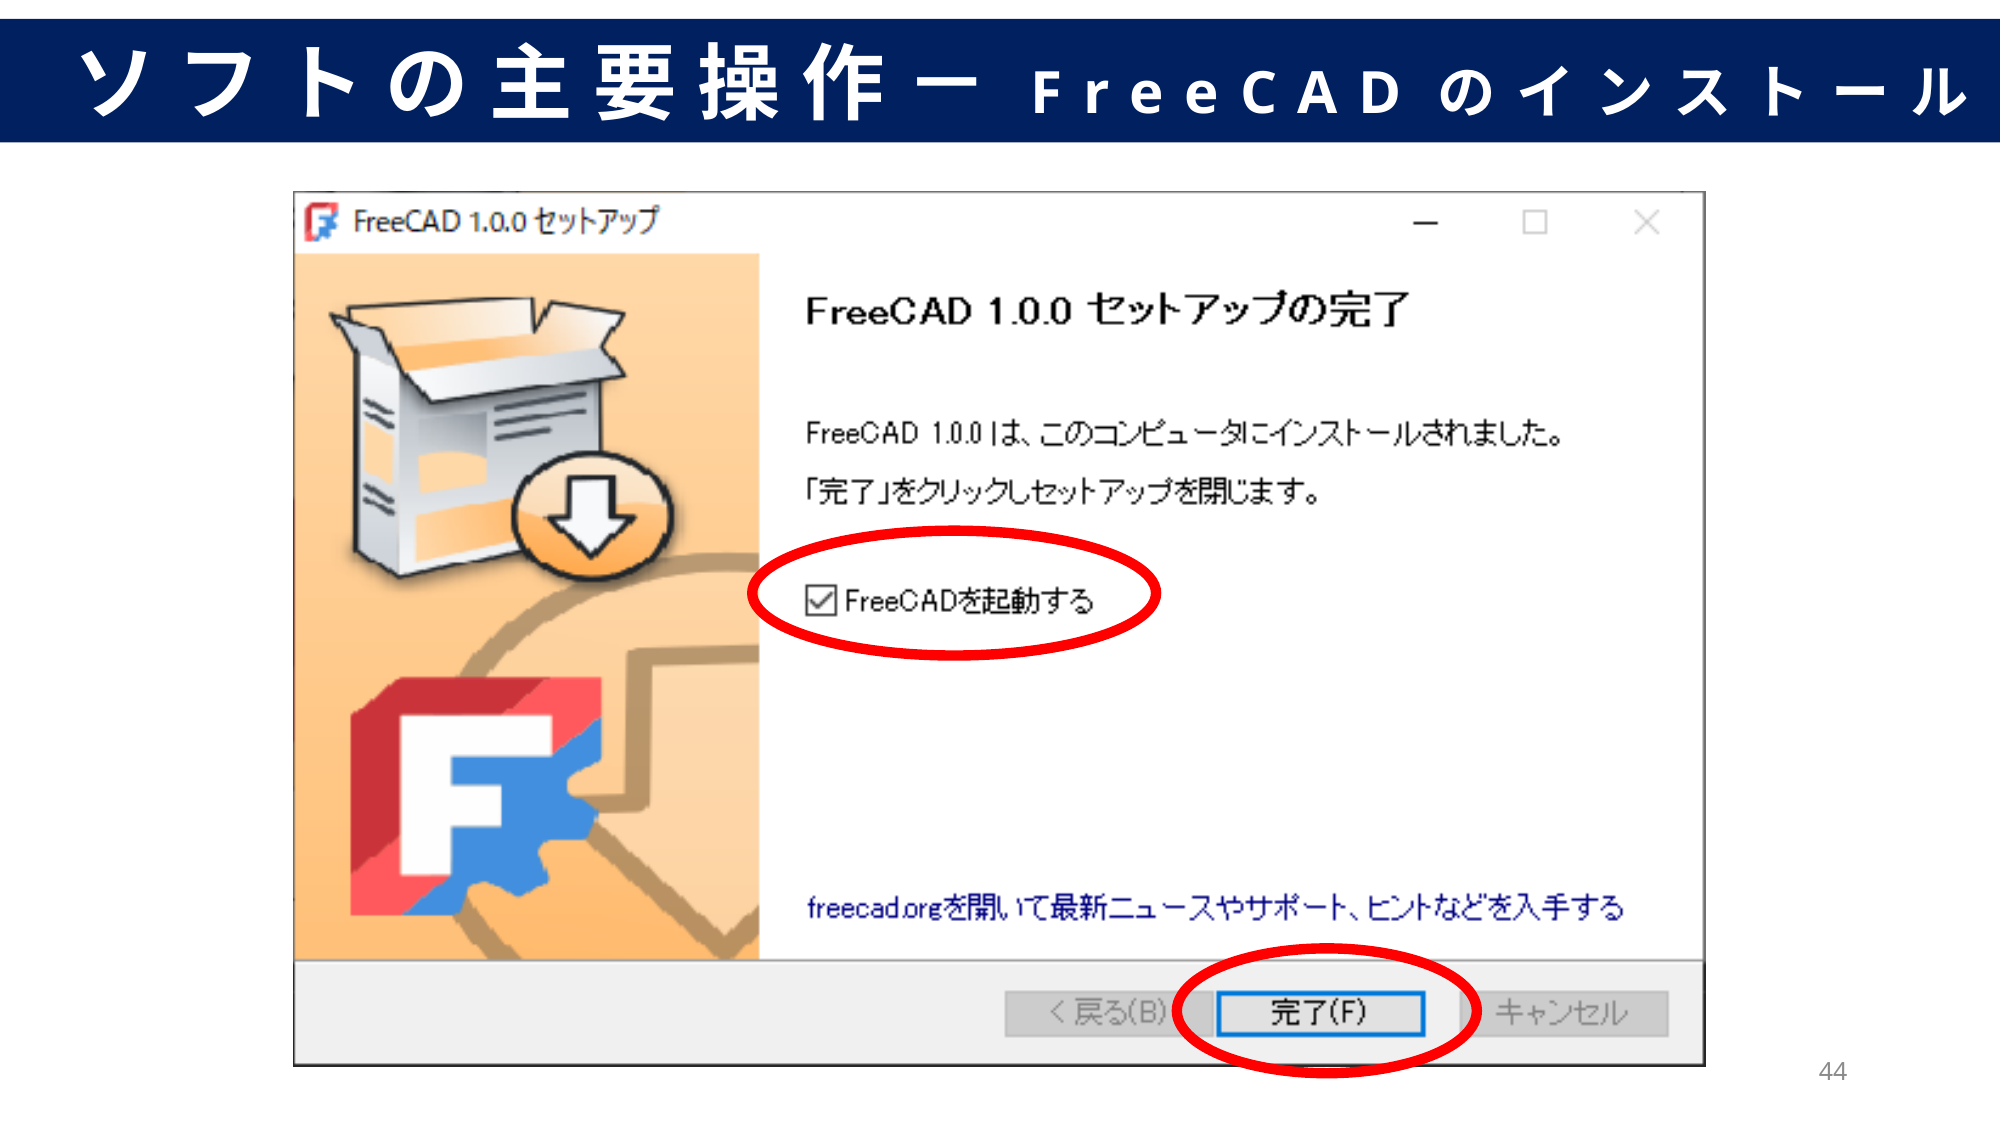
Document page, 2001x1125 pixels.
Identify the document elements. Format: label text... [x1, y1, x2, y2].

picture [293, 191, 1706, 1067]
slide_number 44 [1412, 1042, 1863, 1103]
text_box ソフトの主要操作－FreeCADのインストール [0, 18, 2000, 143]
text_box [1256, 1067, 1397, 1075]
